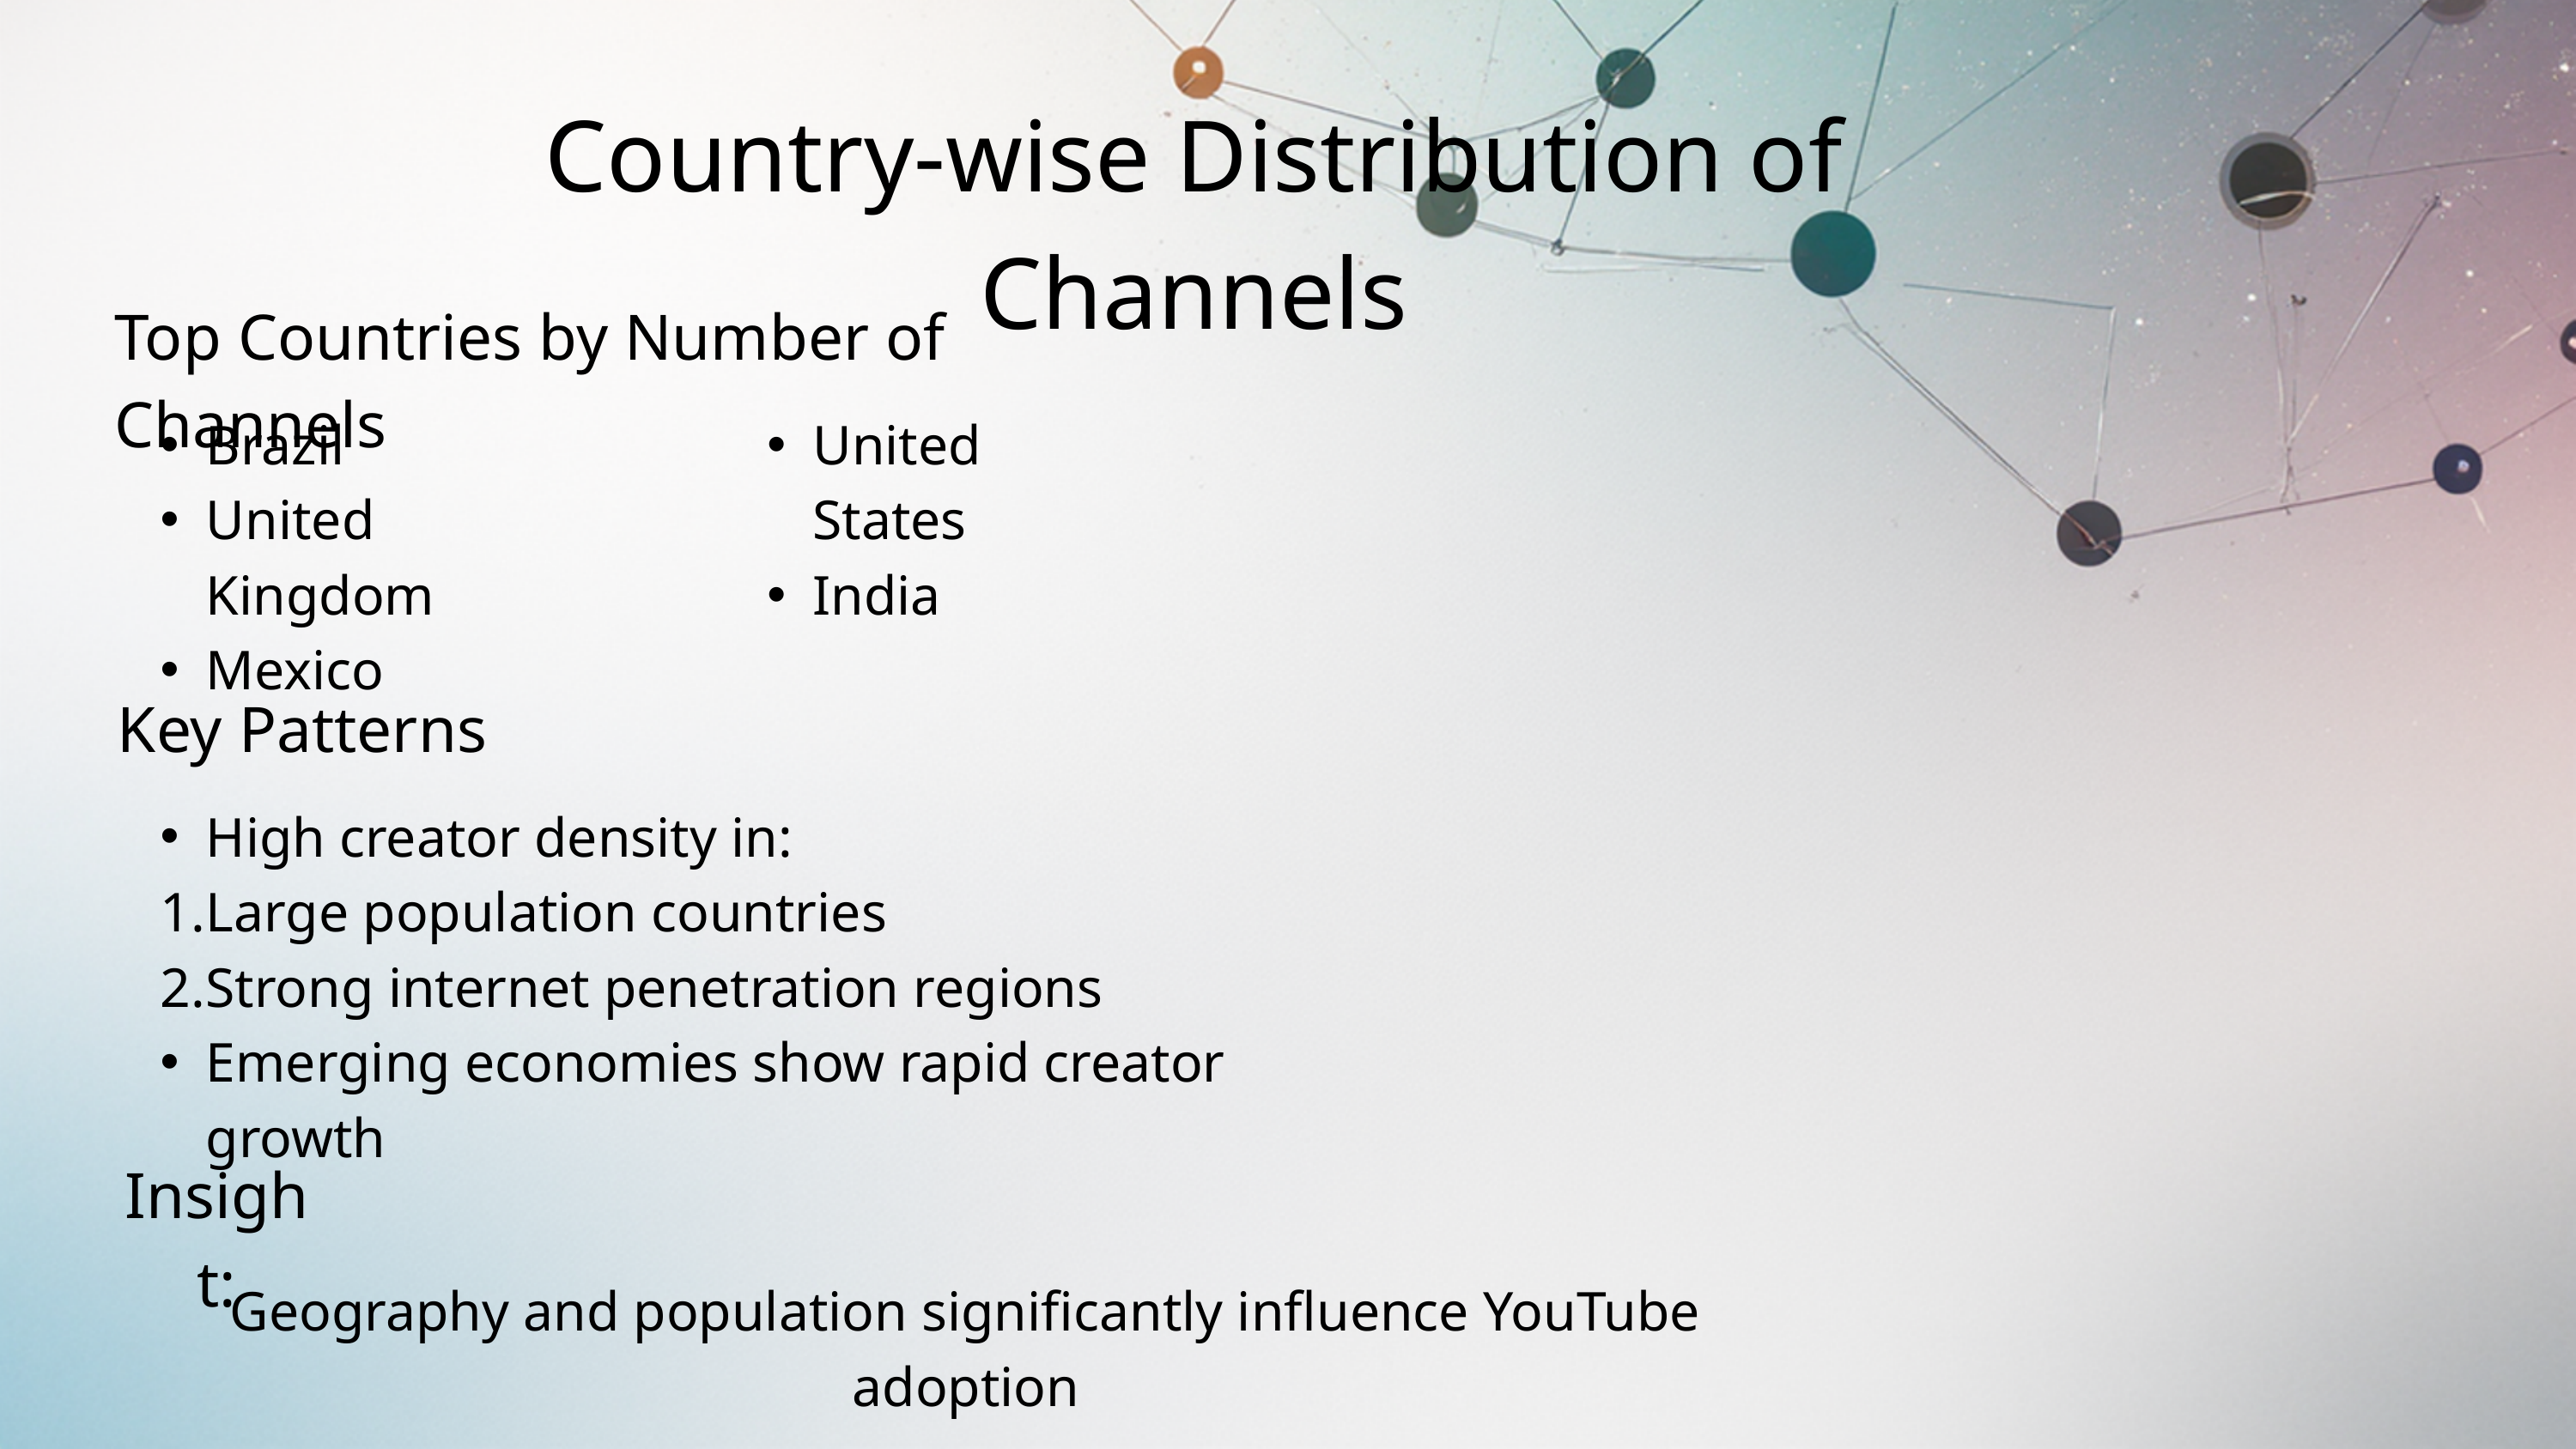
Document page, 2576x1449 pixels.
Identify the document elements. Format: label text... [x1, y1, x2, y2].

text_box Top Countries by Number of Channels [114, 284, 1194, 460]
text_box Brazil United Kingdom Mexico [114, 400, 598, 701]
text_box Key Patterns [114, 677, 490, 766]
text_box High creator density in: Large population countries Strong internet penetration regions Emerging economies show rapid creator growth [114, 792, 1290, 1168]
text_box Geography and population significantly influence YouTube adoption [182, 1266, 1751, 1417]
text_box [0, 0, 2576, 1449]
text_box United States India [721, 400, 1121, 626]
text_box Insight: [114, 1143, 319, 1319]
text_box Country-wise Distribution of Channels [327, 73, 2061, 349]
